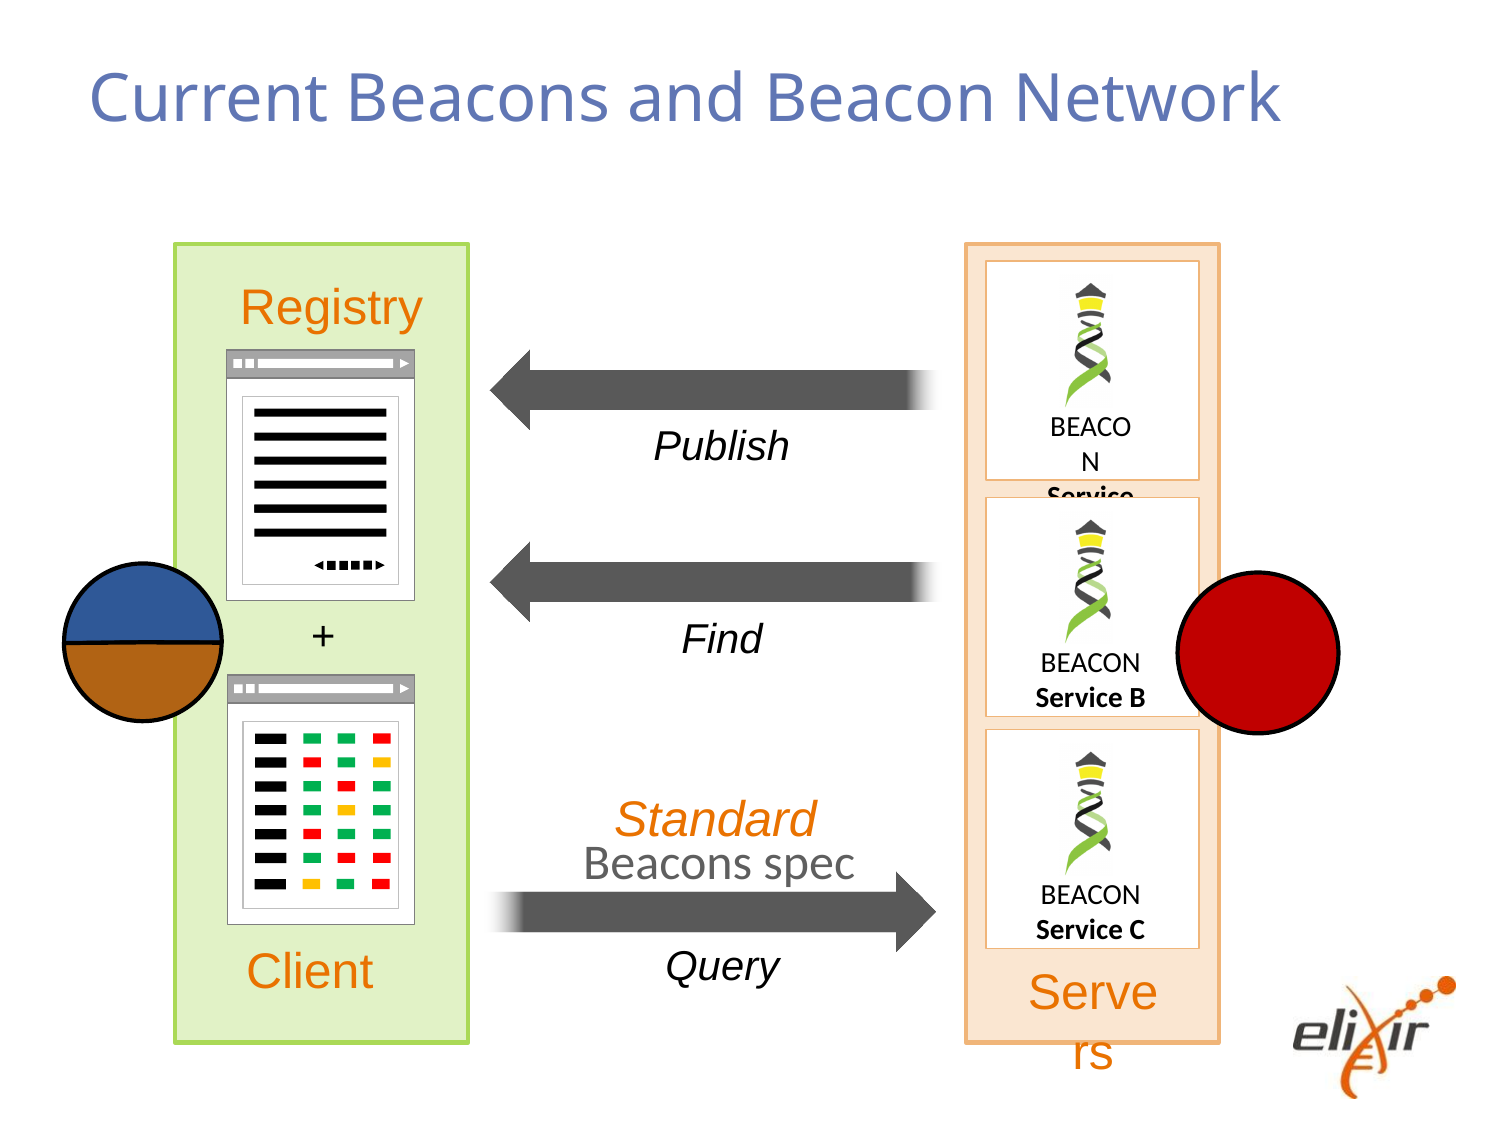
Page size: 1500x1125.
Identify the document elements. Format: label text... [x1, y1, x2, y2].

text_box Find [663, 603, 782, 673]
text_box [985, 260, 1200, 1018]
picture [1293, 976, 1456, 1099]
text_box Beacons spec [566, 821, 872, 898]
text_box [47, 546, 239, 739]
text_box [483, 871, 936, 952]
text_box [489, 349, 942, 430]
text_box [226, 349, 415, 601]
text_box + [295, 609, 351, 667]
text_box Standard [570, 778, 861, 821]
text_box [965, 244, 1219, 1043]
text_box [227, 674, 415, 925]
text_box [174, 244, 469, 1043]
text_box Registry [198, 267, 465, 361]
title Current Beacons and Beacon Network [88, 54, 1426, 161]
text_box [1204, 572, 1339, 734]
text_box [489, 541, 942, 622]
text_box Client [211, 931, 409, 1025]
text_box Query [647, 931, 798, 1001]
text_box Publish [636, 411, 808, 480]
